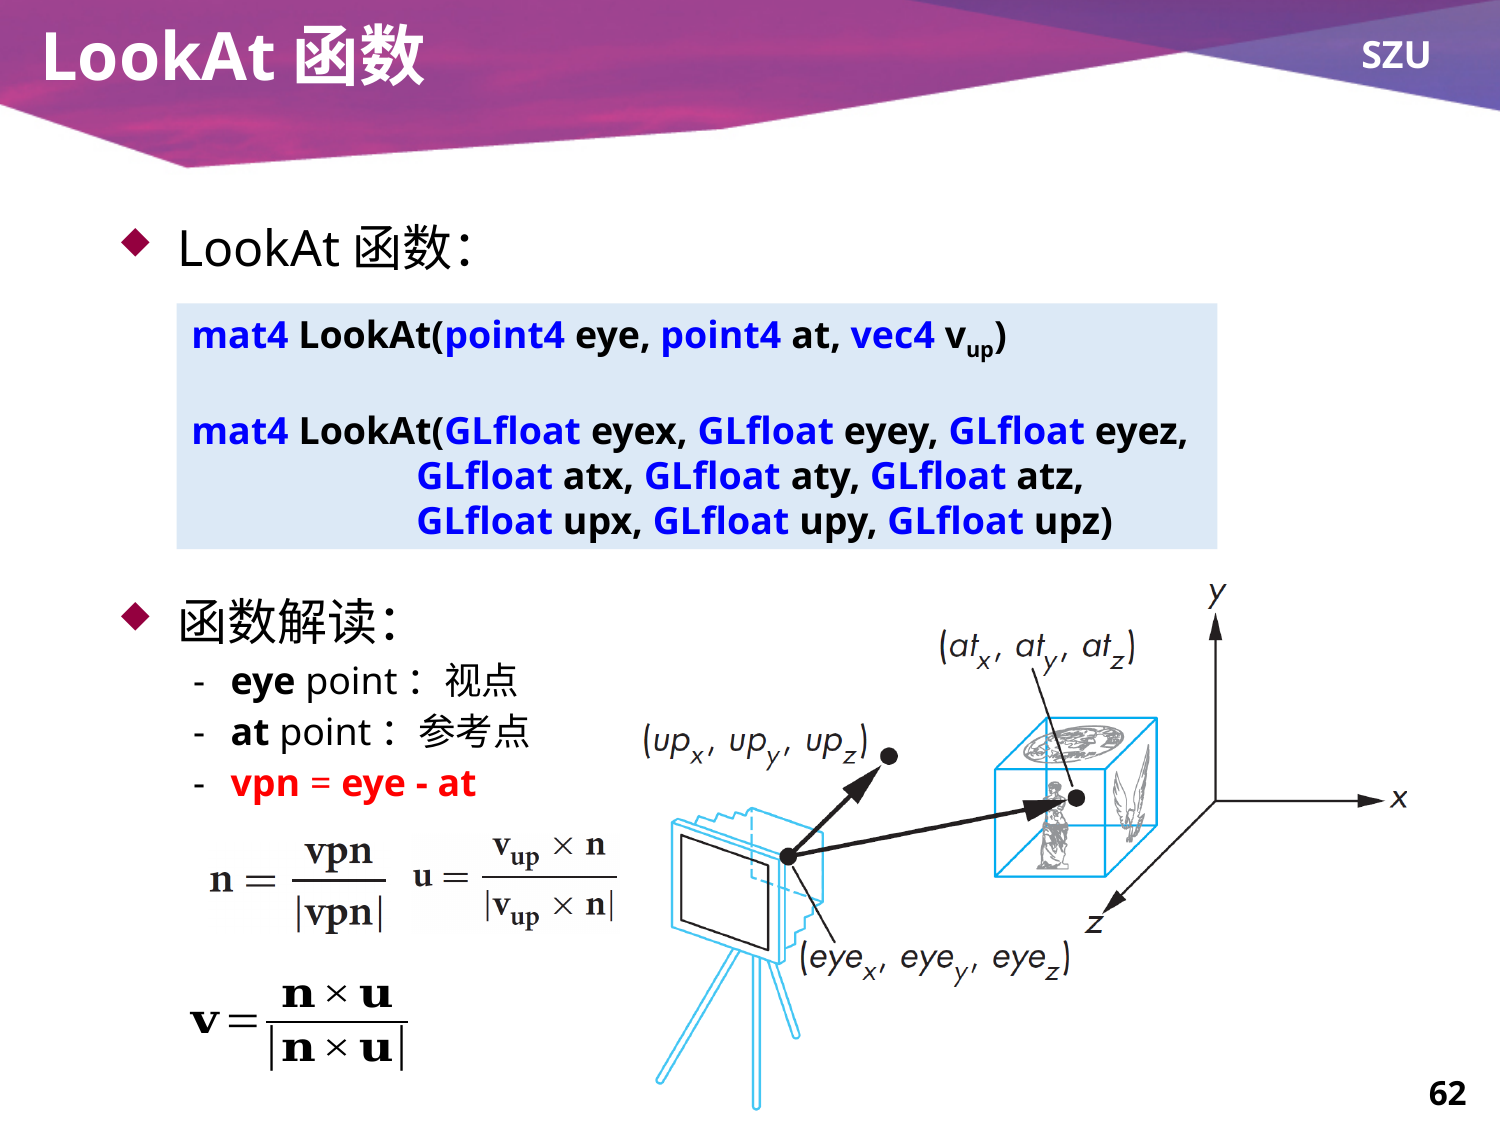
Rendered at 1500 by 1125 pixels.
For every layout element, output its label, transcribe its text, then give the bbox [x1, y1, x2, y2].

list LookAt函数： 函数解读： eye point：视点 at point：参考点 vpn = eye - at [103, 216, 1397, 930]
title LookAt函数 [25, 15, 1320, 104]
slide_number 62 [1384, 1065, 1500, 1125]
text_box mat4 LookAt(point4 eye, point4 at, vec4 vup) mat4 LookAt(GLfloat eyex, GLfloat eyey, GLfloat eyez, GLfloat atx, GLfloat aty, GLfloat atz, GLfloat upx, GLfloat upy, GLfloat upz) [176, 303, 1218, 550]
picture [0, 0, 1500, 1125]
